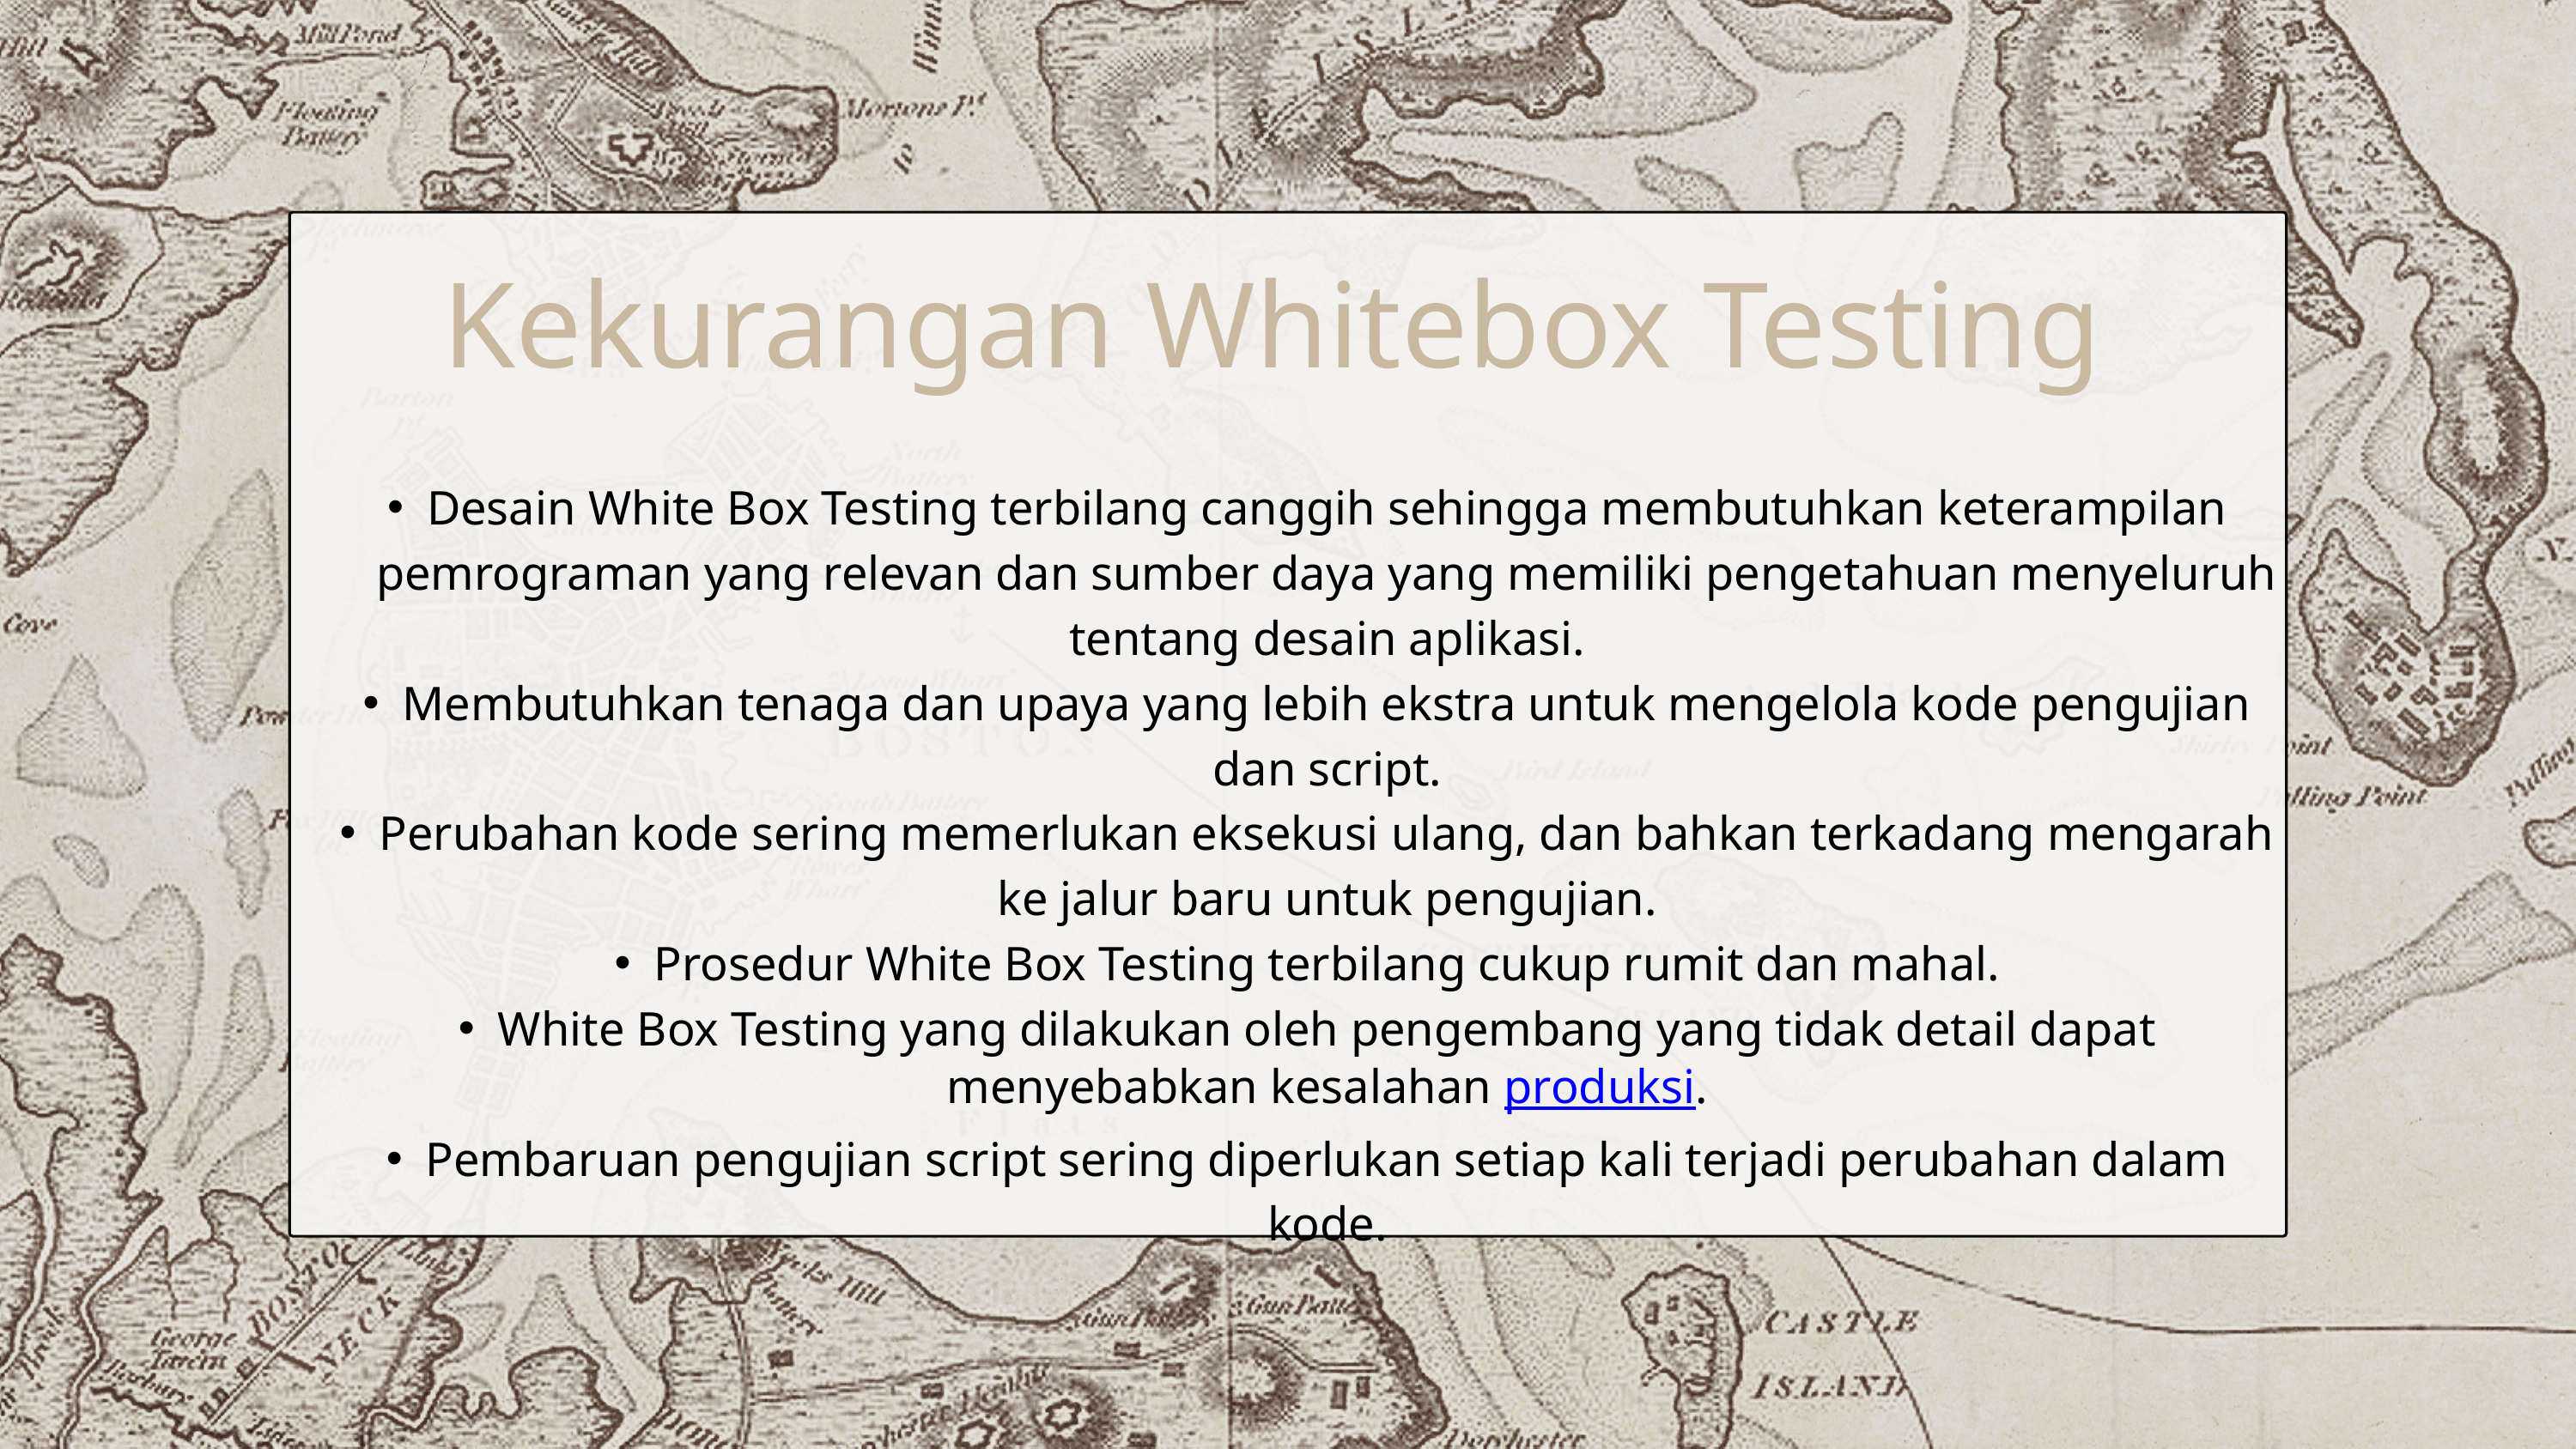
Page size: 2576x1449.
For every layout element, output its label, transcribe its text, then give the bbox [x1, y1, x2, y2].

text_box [289, 211, 2287, 1237]
text_box [0, 0, 2576, 1449]
text_box Desain White Box Testing terbilang canggih sehingga membutuhkan keterampilan pemrograman yang relevan dan sumber daya yang memiliki pengetahuan menyeluruh tentang desain aplikasi. Membutuhkan tenaga dan upaya yang lebih ekstra untuk mengelola kode pengujian dan script. Perubahan kode sering memerlukan eksekusi ulang, dan bahkan terkadang mengarah ke jalur baru untuk pengujian. Prosedur White Box Testing terbilang cukup rumit dan mahal. White Box Testing yang dilakukan oleh pengembang yang tidak detail dapat menyebabkan kesalahan produksi. Pembaruan pengujian script sering diperlukan setiap kali terjadi perubahan dalam kode. [289, 1242, 2287, 1300]
